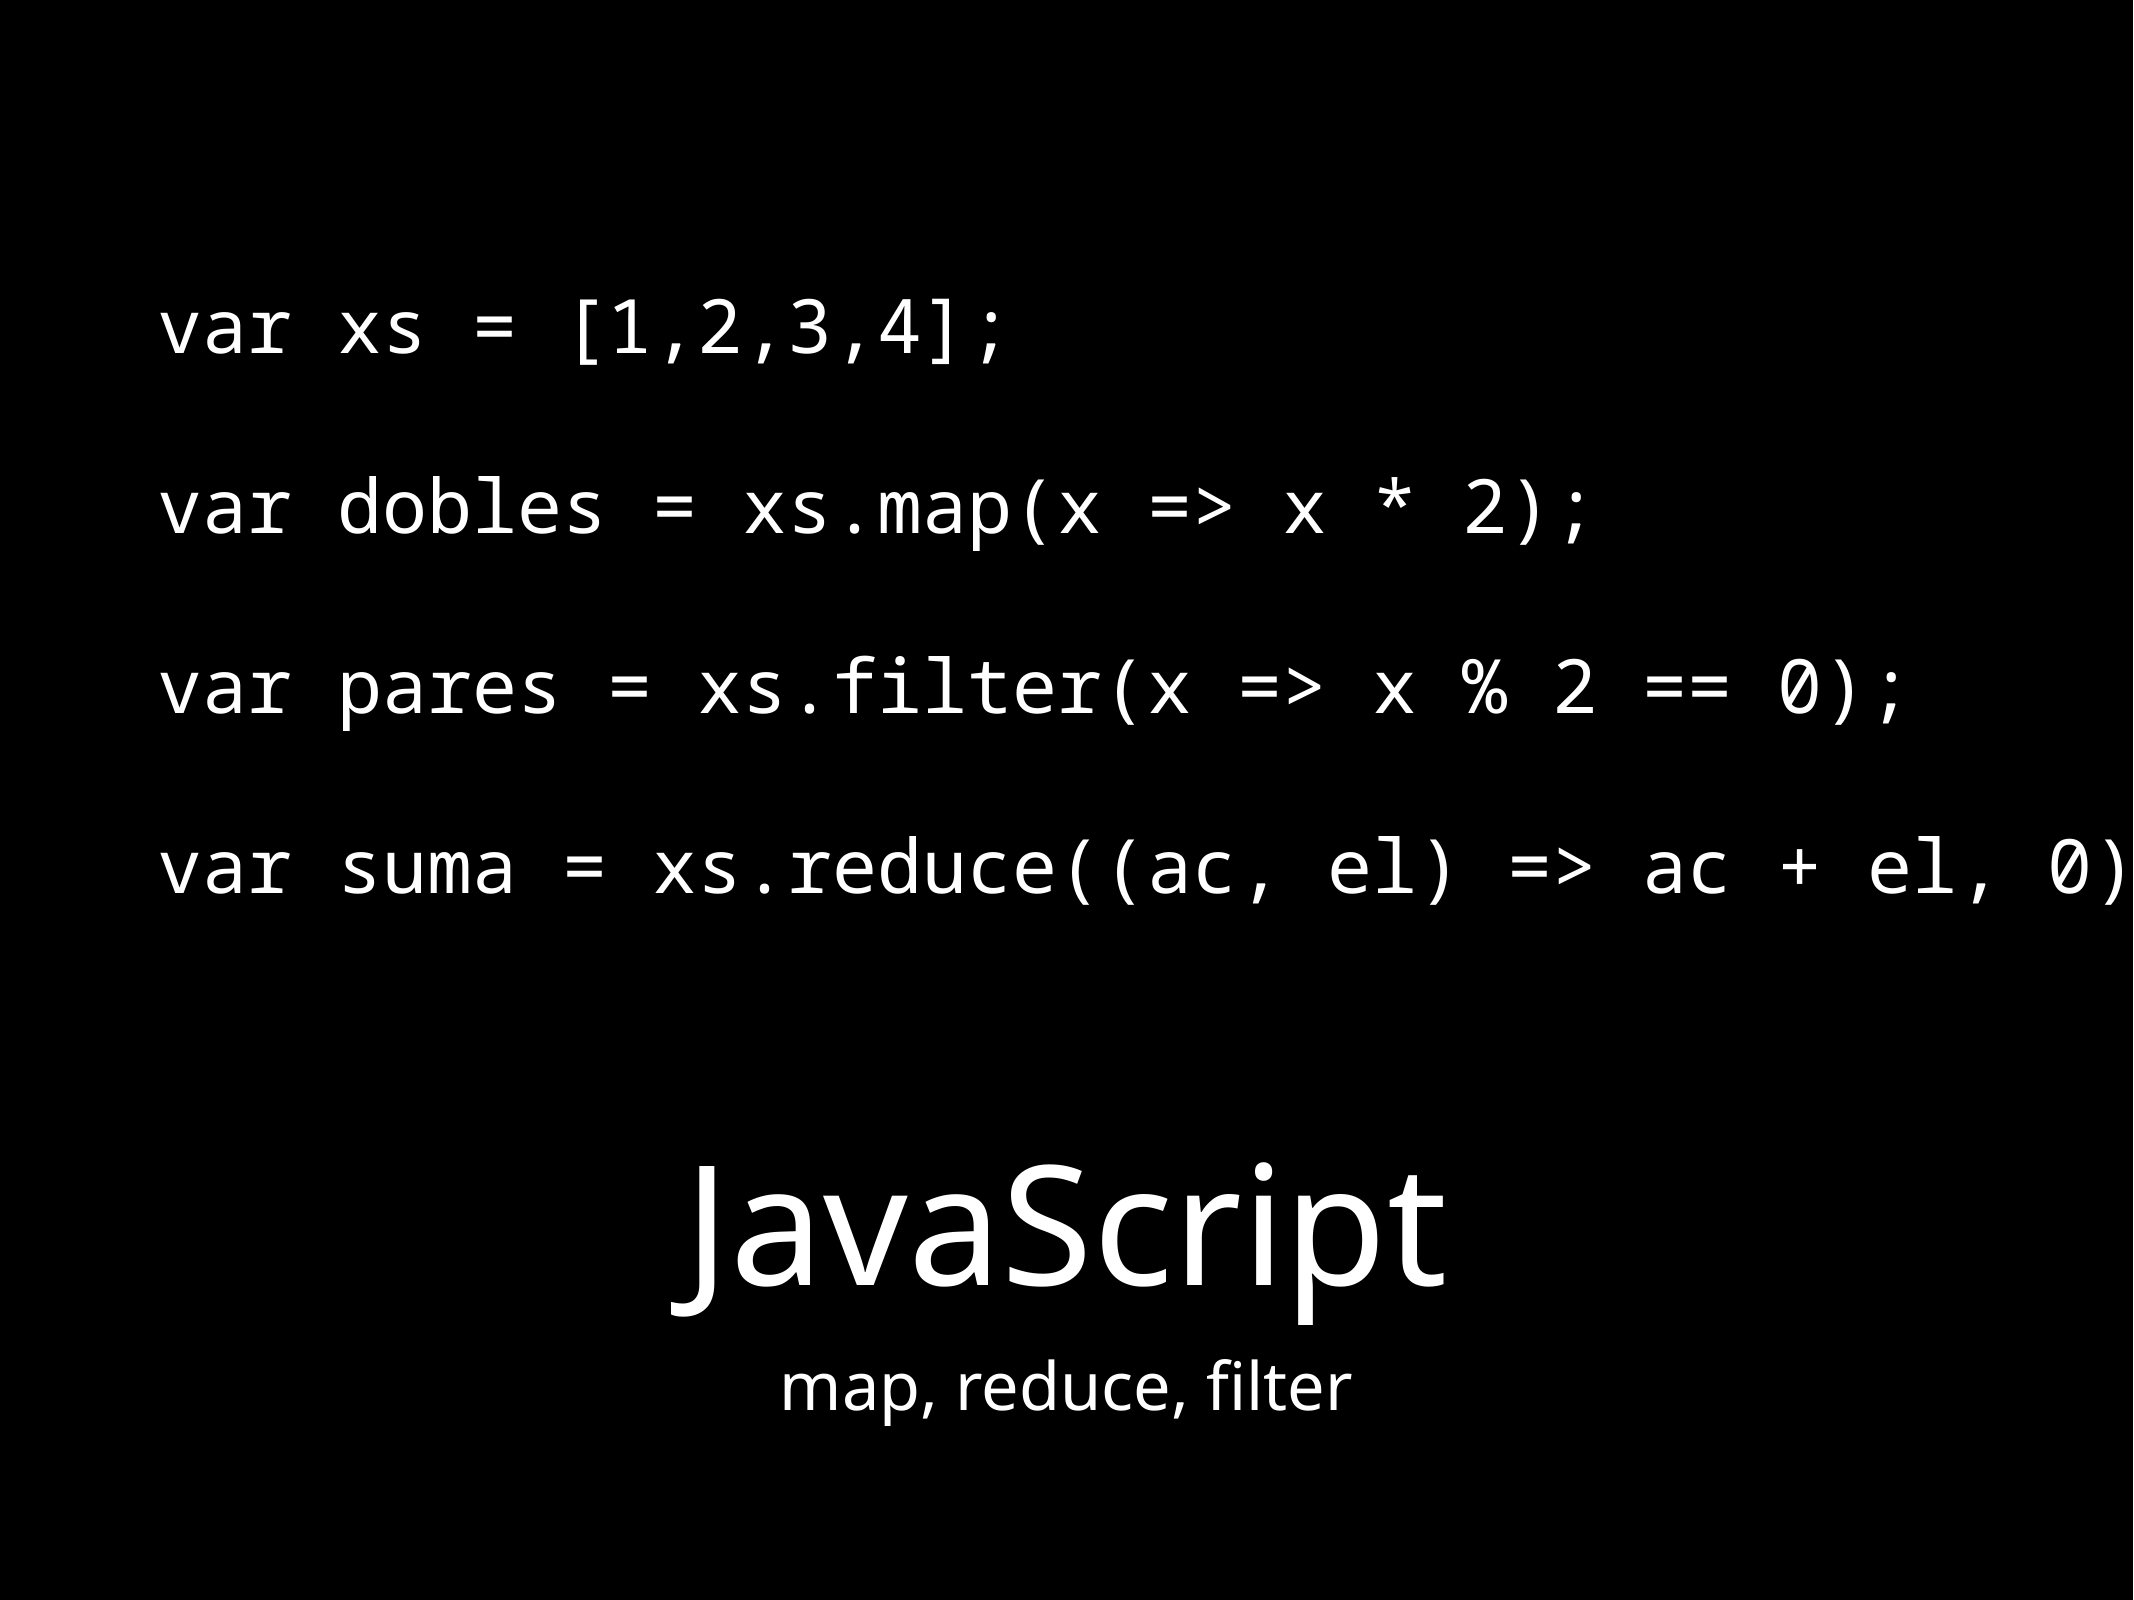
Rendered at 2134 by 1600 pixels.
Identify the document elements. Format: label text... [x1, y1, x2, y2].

text_box var xs = [1,2,3,4]; var dobles = xs.map(x => x * 2); var pares = xs.filter(x => x % 2 == 0); var suma = xs.reduce((ac, el) => ac + el, 0); [148, 270, 2134, 918]
list map, reduce, filter [207, 1343, 1926, 1530]
title JavaScript [207, 1101, 1926, 1336]
